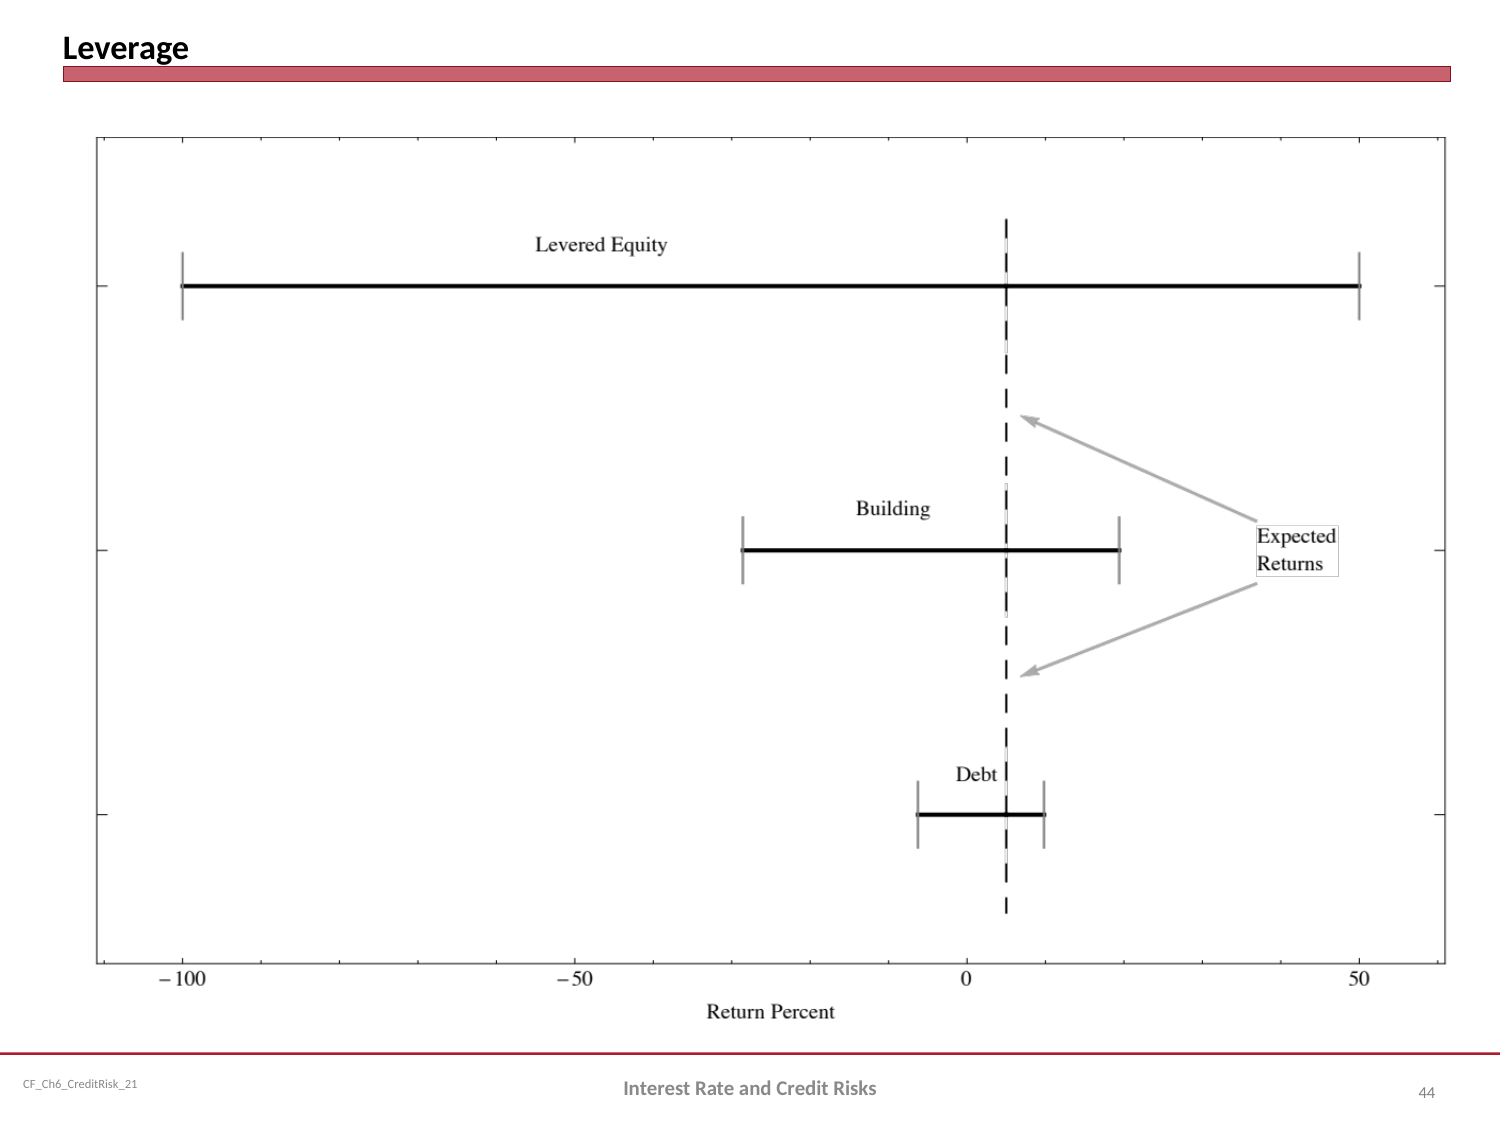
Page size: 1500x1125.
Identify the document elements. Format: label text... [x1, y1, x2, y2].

footer Interest Rate and Credit Risks [512, 1056, 988, 1117]
picture [89, 137, 1453, 1026]
slide_number 44 [1375, 1061, 1451, 1122]
title Leverage [62, 6, 1451, 67]
